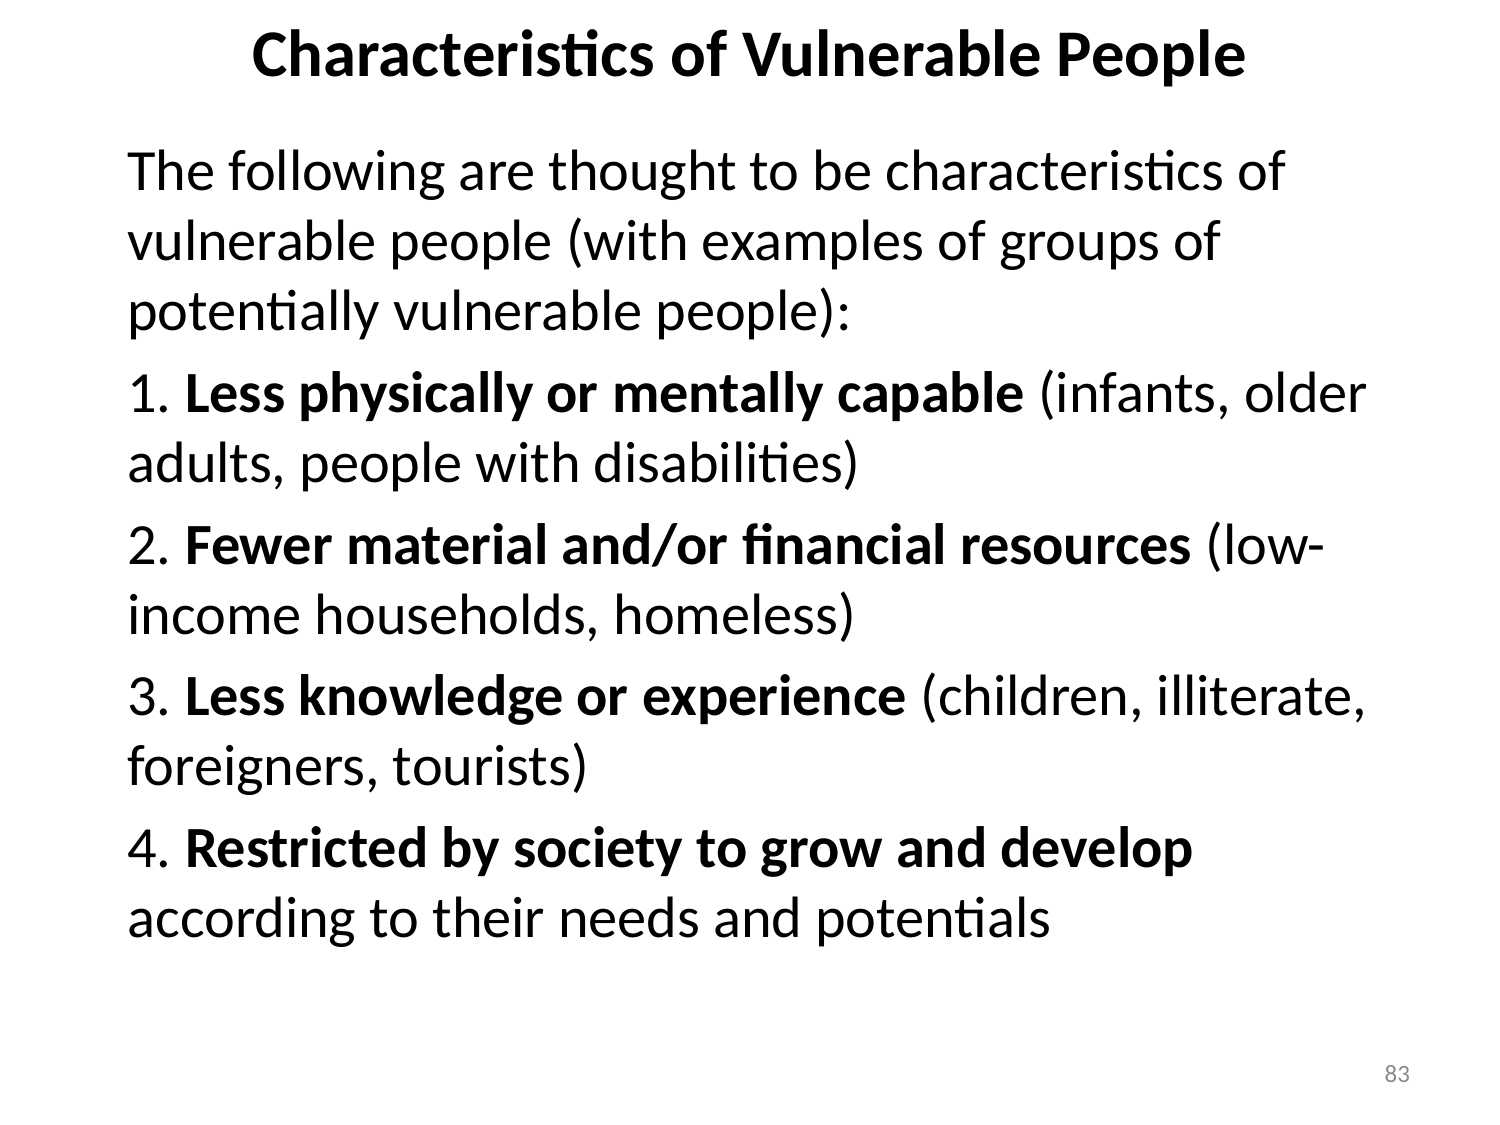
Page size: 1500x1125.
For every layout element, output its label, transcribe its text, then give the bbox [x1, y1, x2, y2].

list The following are thought to be characteristics of vulnerable people (with examples of groups of potentially vulnerable people): 1. Less physically or mentally capable (infants, older adults, people with disabilities) 2. Fewer material and/or financial resources (low-income households, homeless) 3. Less knowledge or experience (children, illiterate, foreigners, tourists) 4. Restricted by society to grow and develop according to their needs and potentials [112, 125, 1425, 975]
title Characteristics of Vulnerable People [112, 0, 1388, 100]
slide_number 83 [1074, 1042, 1425, 1103]
